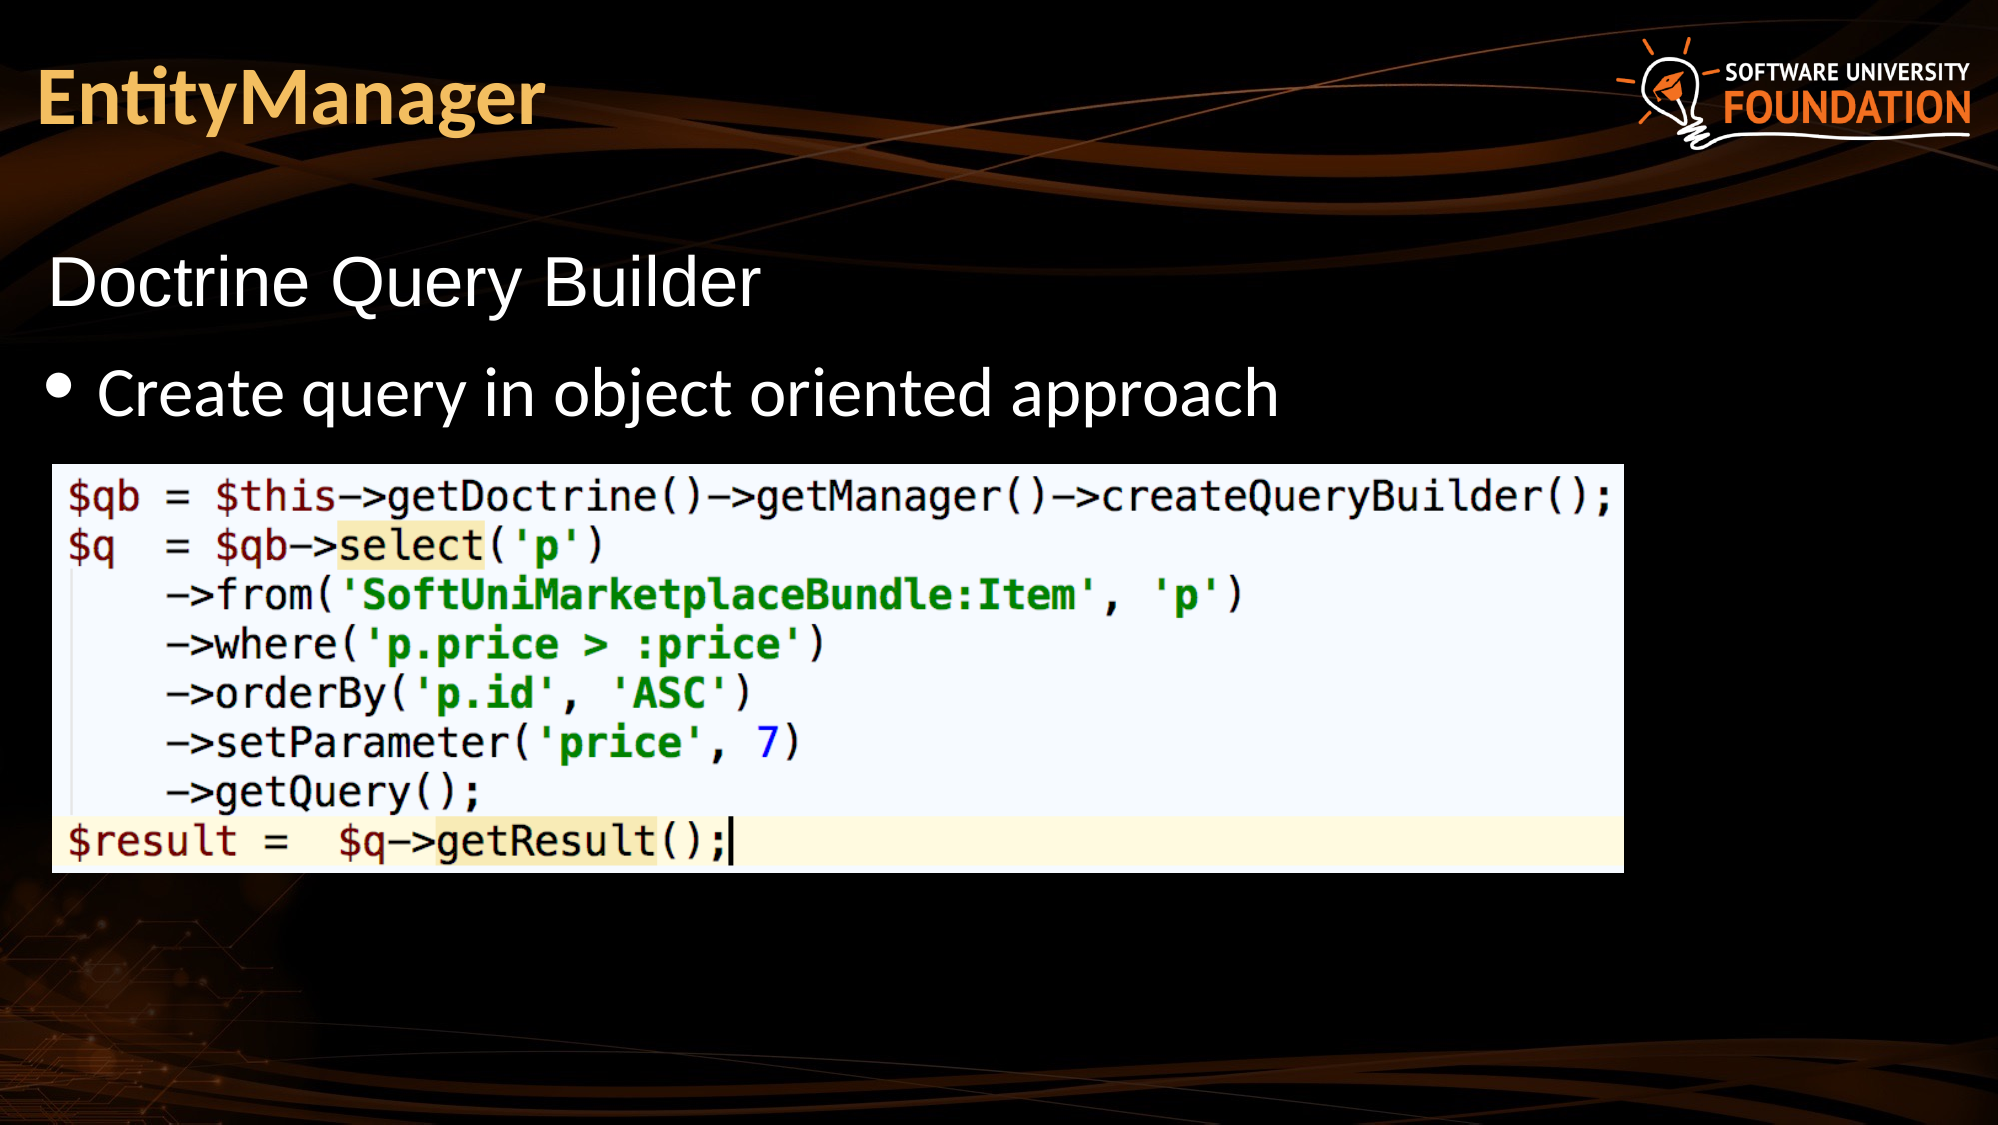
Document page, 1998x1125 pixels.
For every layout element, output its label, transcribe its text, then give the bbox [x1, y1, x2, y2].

text_box Doctrine Query Builder [39, 228, 774, 323]
picture [0, 0, 1998, 1125]
text_box Create query in object oriented approach [35, 325, 1963, 420]
title EntityManager [30, 6, 1602, 189]
